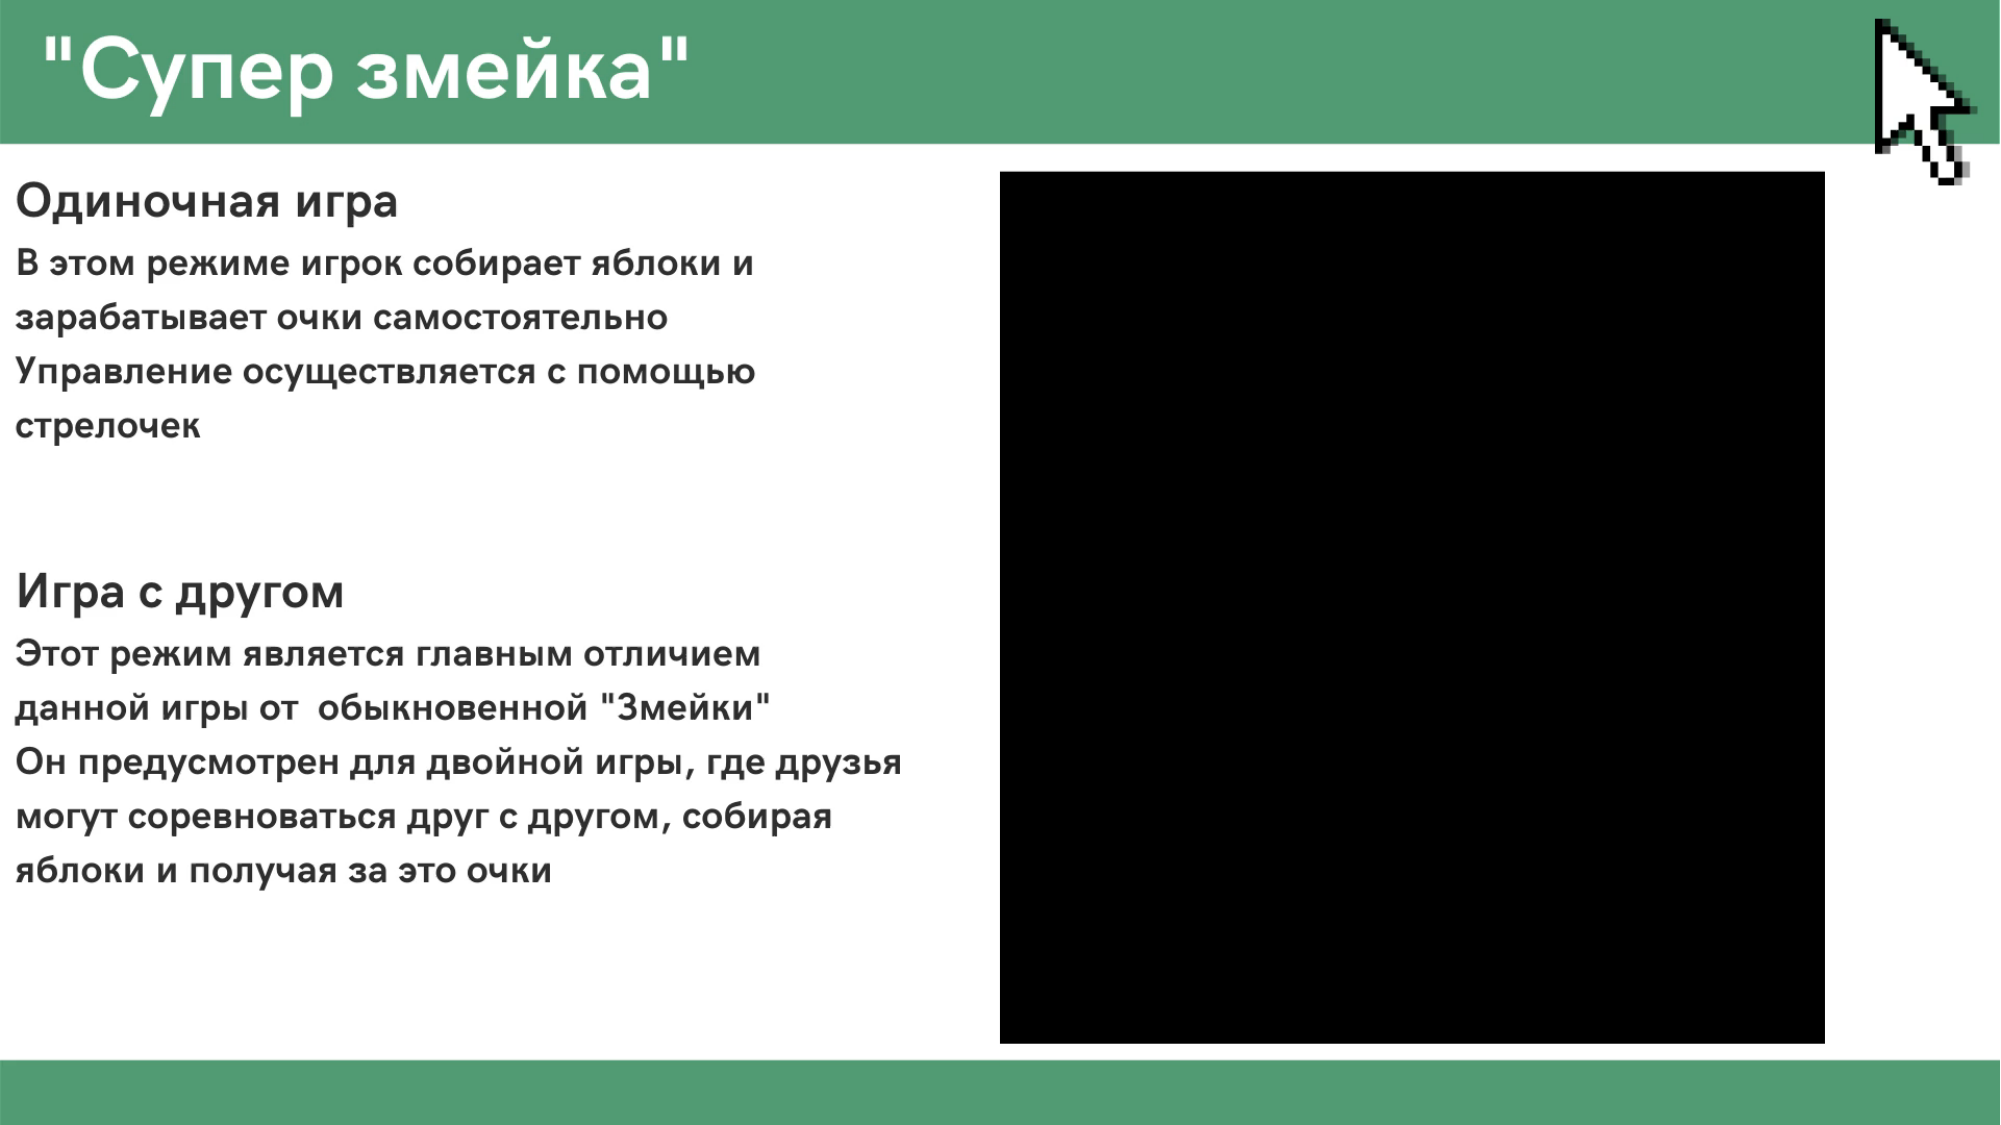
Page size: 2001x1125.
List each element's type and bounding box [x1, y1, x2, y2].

text_box [0, 0, 2000, 1125]
